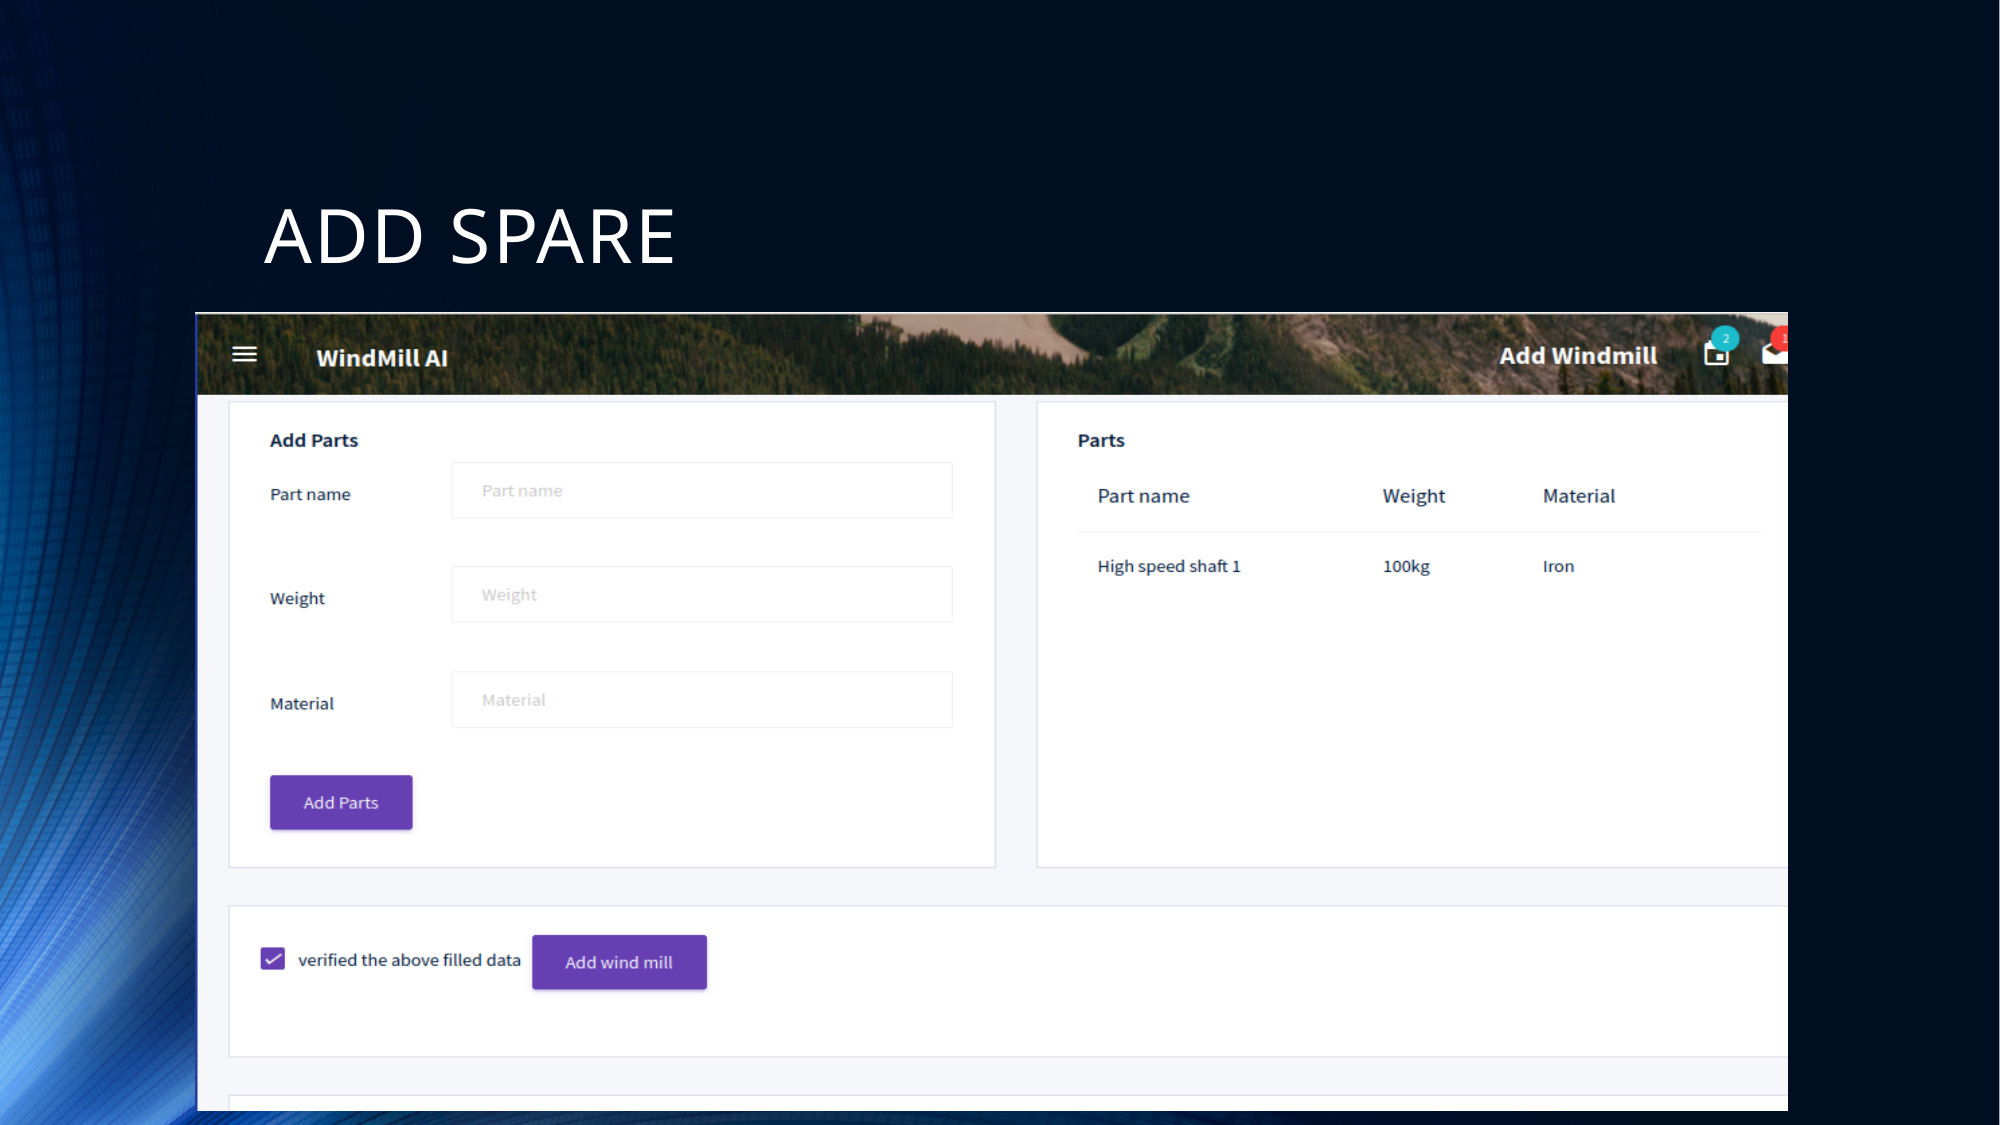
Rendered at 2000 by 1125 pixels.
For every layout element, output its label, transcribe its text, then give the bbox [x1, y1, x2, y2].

picture [0, 0, 2000, 1125]
title ADD SPARE [249, 62, 1750, 288]
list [195, 312, 1788, 1111]
